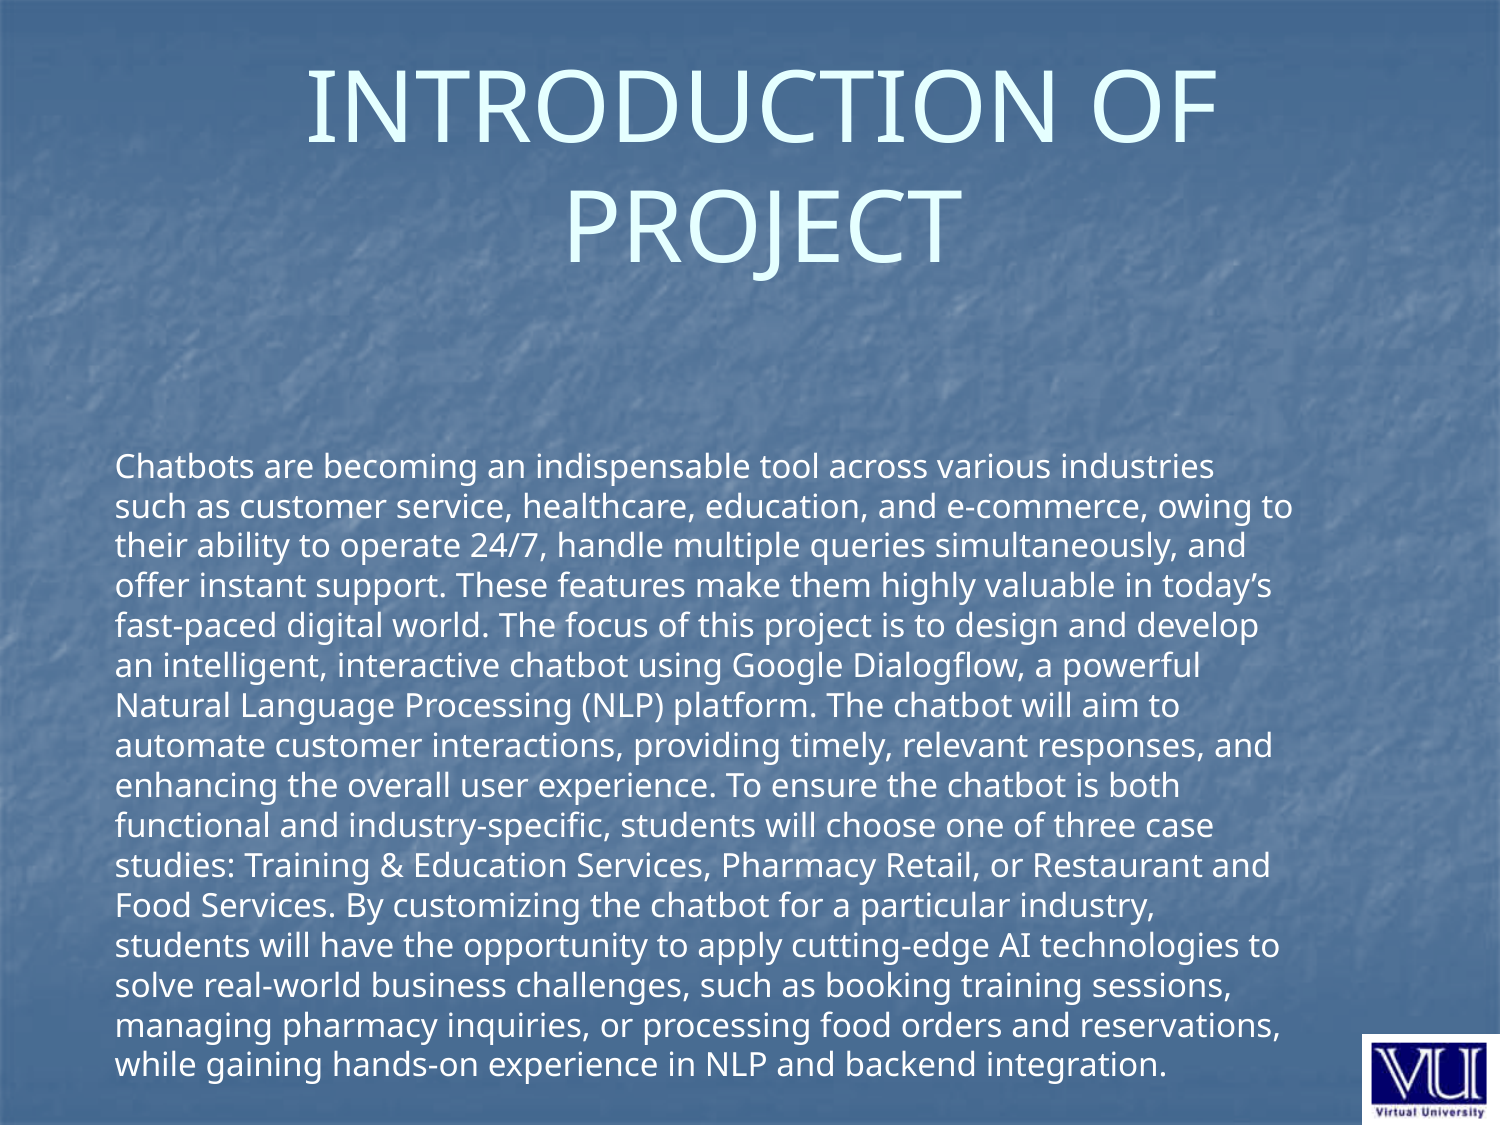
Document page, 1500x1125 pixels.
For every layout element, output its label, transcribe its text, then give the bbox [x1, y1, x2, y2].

picture [1362, 1034, 1500, 1125]
text_box Chatbots are becoming an indispensable tool across various industries such as customer service, healthcare, education, and e-commerce, owing to their ability to operate 24/7, handle multiple queries simultaneously, and offer instant support. These features make them highly valuable in today’s fast-paced digital world. The focus of this project is to design and develop an intelligent, interactive chatbot using Google Dialogflow, a powerful Natural Language Processing (NLP) platform. The chatbot will aim to automate customer interactions, providing timely, relevant responses, and enhancing the overall user experience. To ensure the chatbot is both functional and industry-specific, students will choose one of three case studies: Training & Education Services, Pharmacy Retail, or Restaurant and Food Services. By customizing the chatbot for a particular industry, students will have the opportunity to apply cutting-edge AI technologies to solve real-world business challenges, such as booking training sessions, managing pharmacy inquiries, or processing food orders and reservations, while gaining hands-on experience in NLP and backend integration. [99, 437, 1313, 1091]
title INTRODUCTION OF PROJECT [124, 37, 1401, 288]
